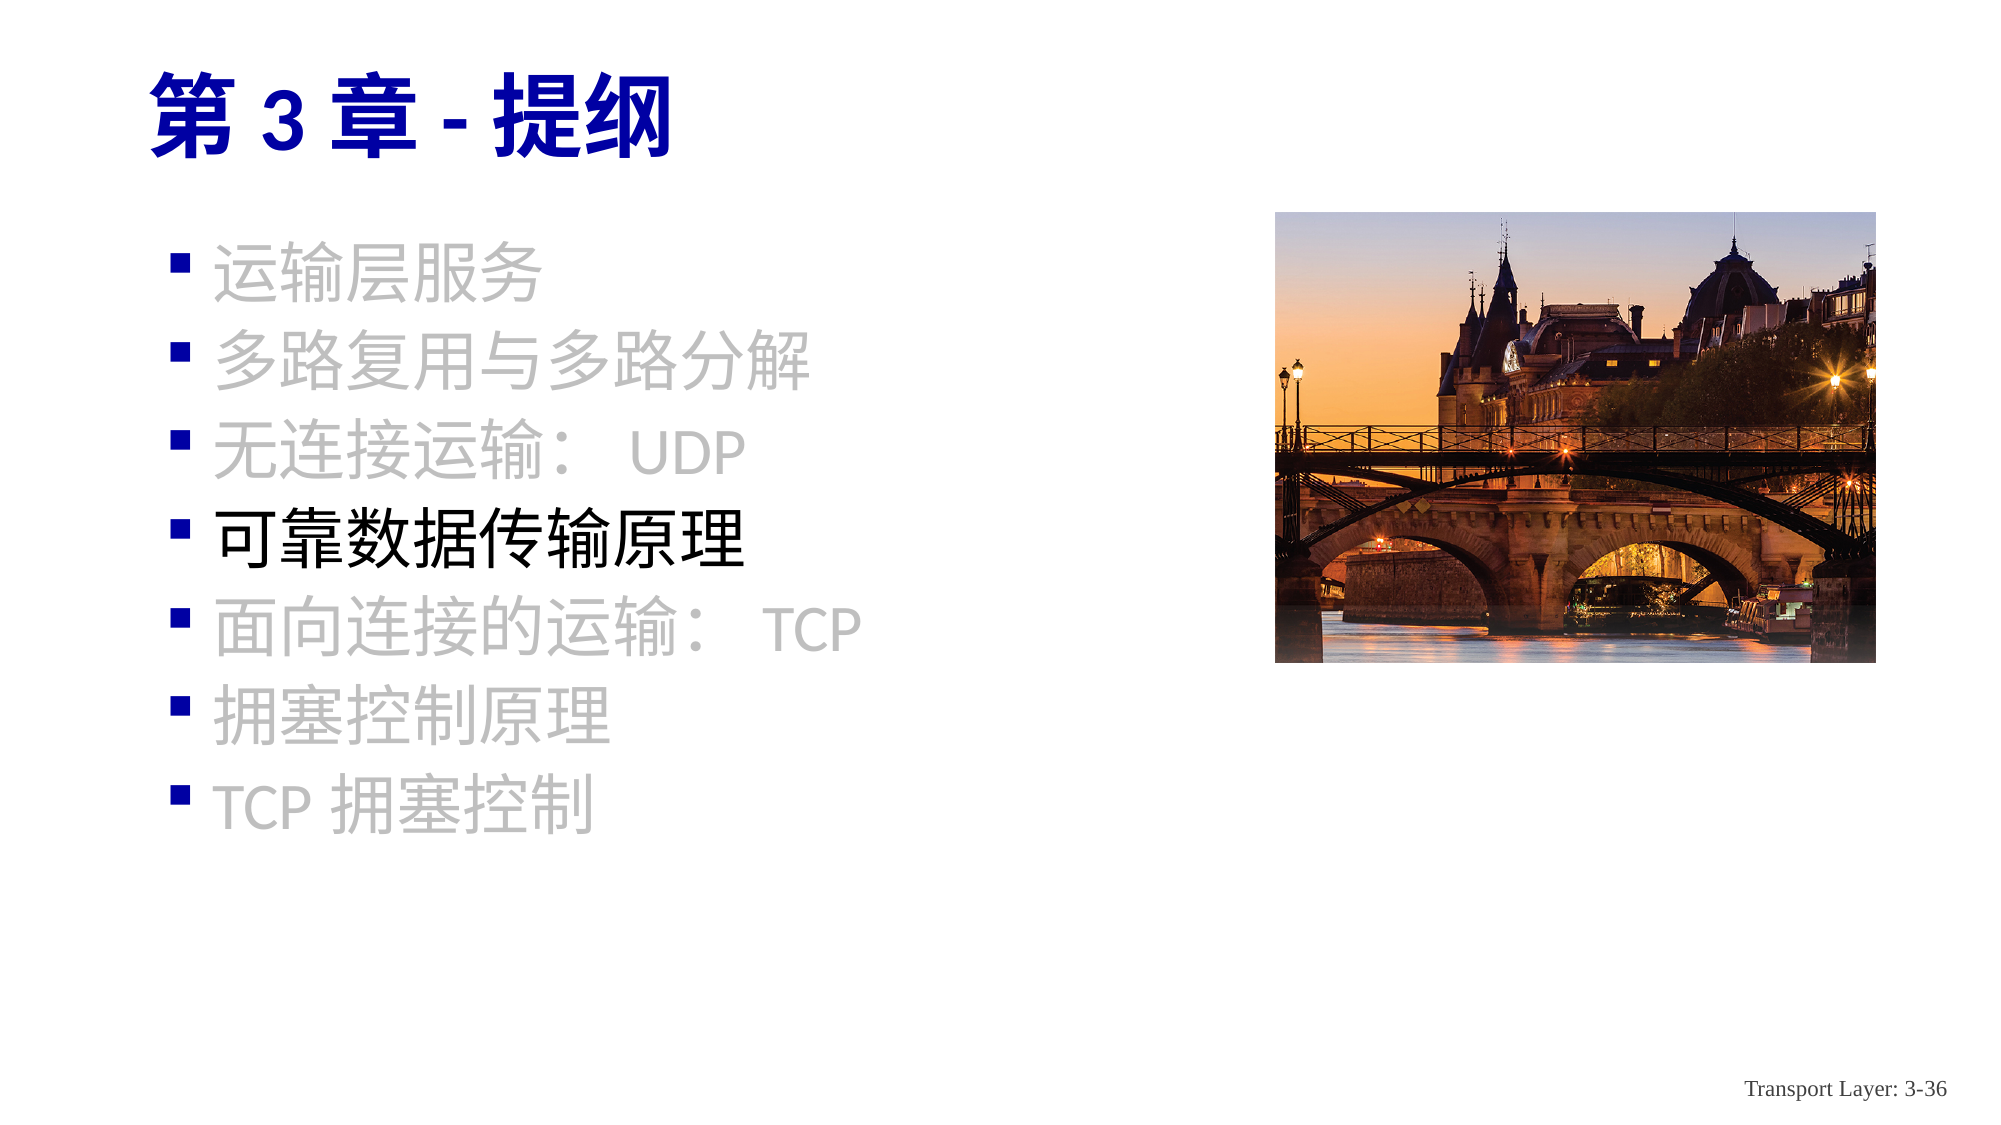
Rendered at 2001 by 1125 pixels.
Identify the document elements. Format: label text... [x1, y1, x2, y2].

picture [1275, 212, 1876, 663]
list 运输层服务 多路复用与多路分解 无连接运输：UDP 可靠数据传输原理 面向连接的运输：TCP 拥塞控制原理 TCP拥塞控制 [131, 231, 1217, 1057]
title 第3章-提纲 [131, 47, 1856, 195]
slide_number Transport Layer: 3- [1512, 1056, 1963, 1117]
